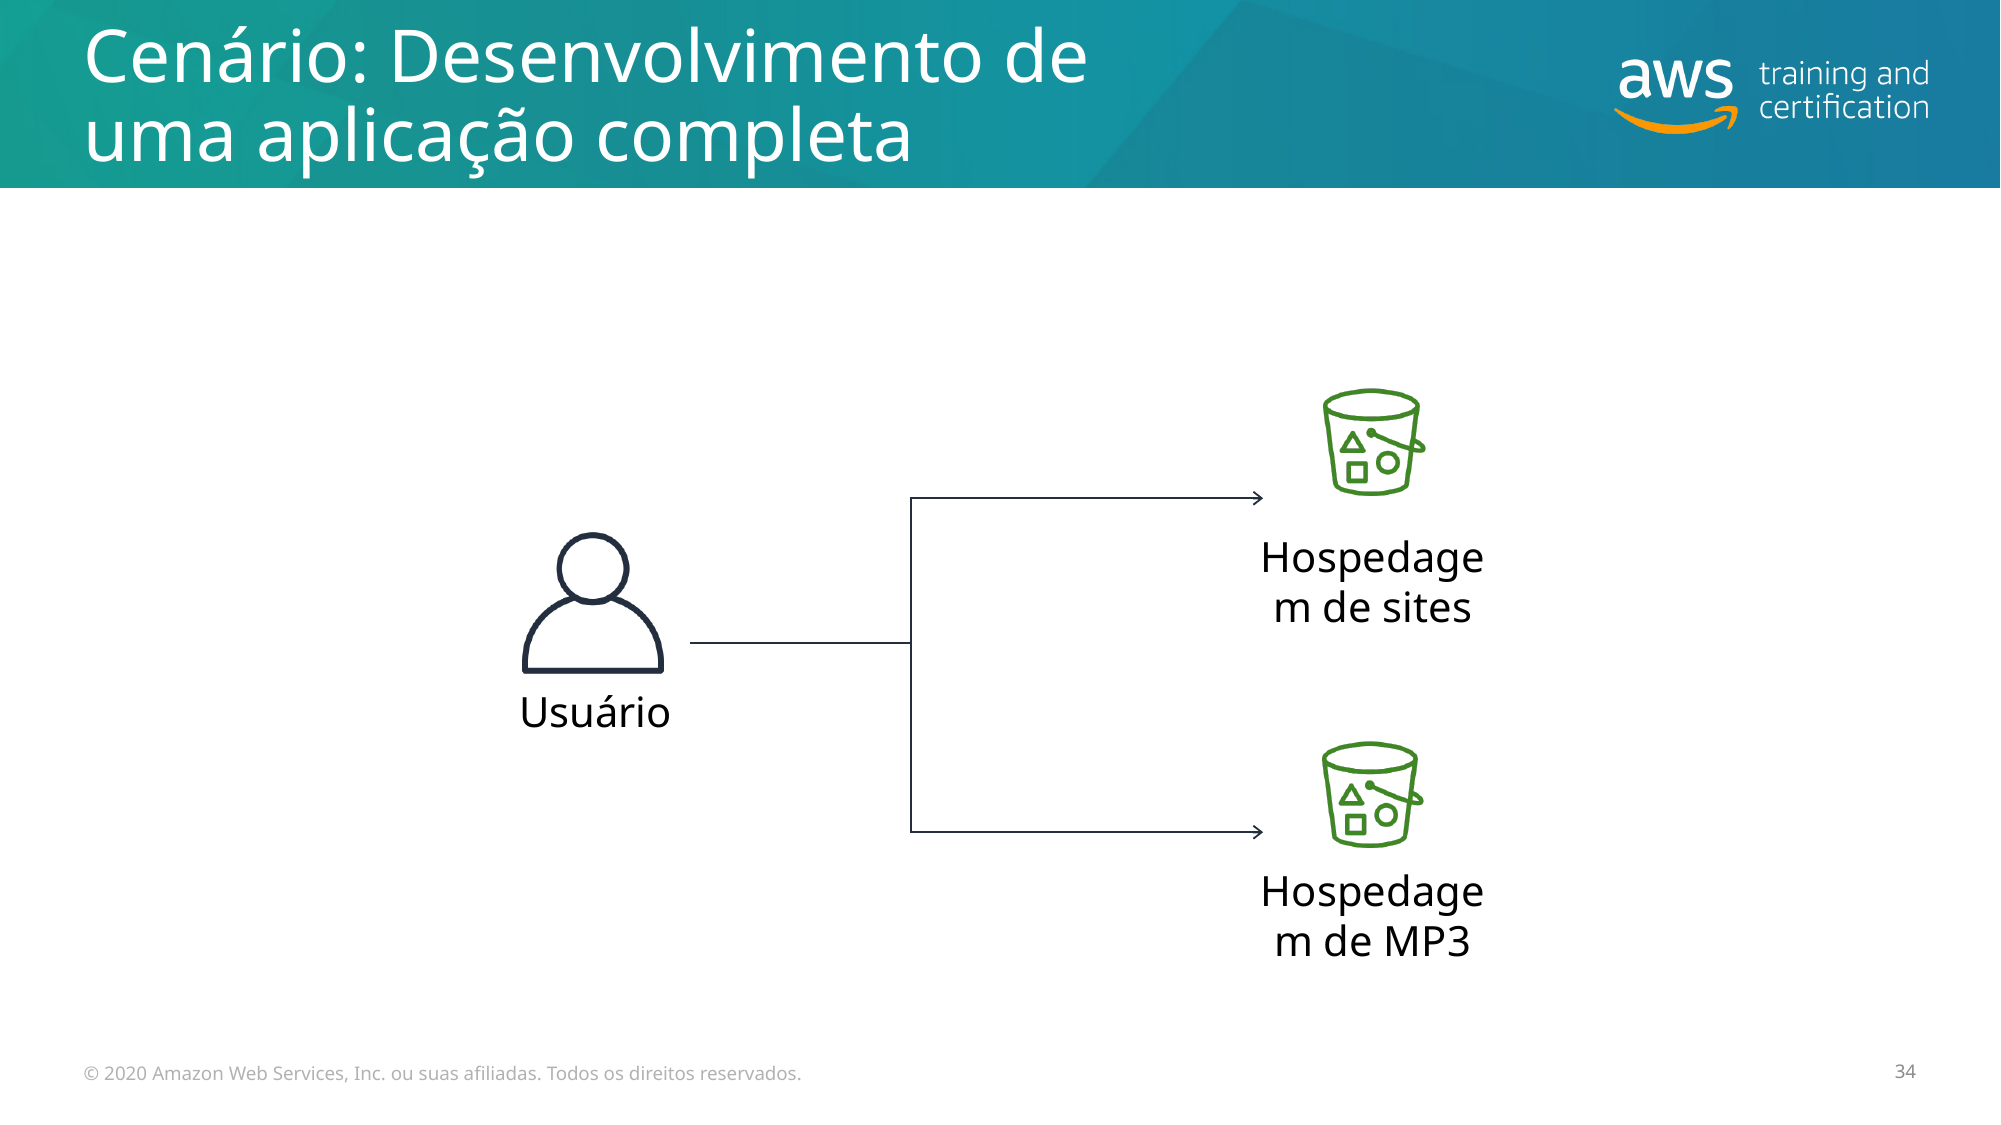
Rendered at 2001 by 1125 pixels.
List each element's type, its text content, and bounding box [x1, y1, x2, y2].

picture [0, 0, 2000, 188]
title Cenário: Desenvolvimento de uma aplicação completa [68, 59, 1113, 138]
picture [1316, 738, 1429, 851]
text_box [690, 498, 1264, 833]
text_box Hospedagem de MP3 [1260, 864, 1486, 934]
text_box Hospedagem de sites [1264, 530, 1486, 600]
footer © 2020 Amazon Web Services, Inc. ou suas afiliadas. Todos os direitos reservados. [68, 1042, 1000, 1103]
slide_number 34 [1481, 1042, 1932, 1103]
picture [1317, 385, 1431, 499]
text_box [517, 527, 674, 738]
